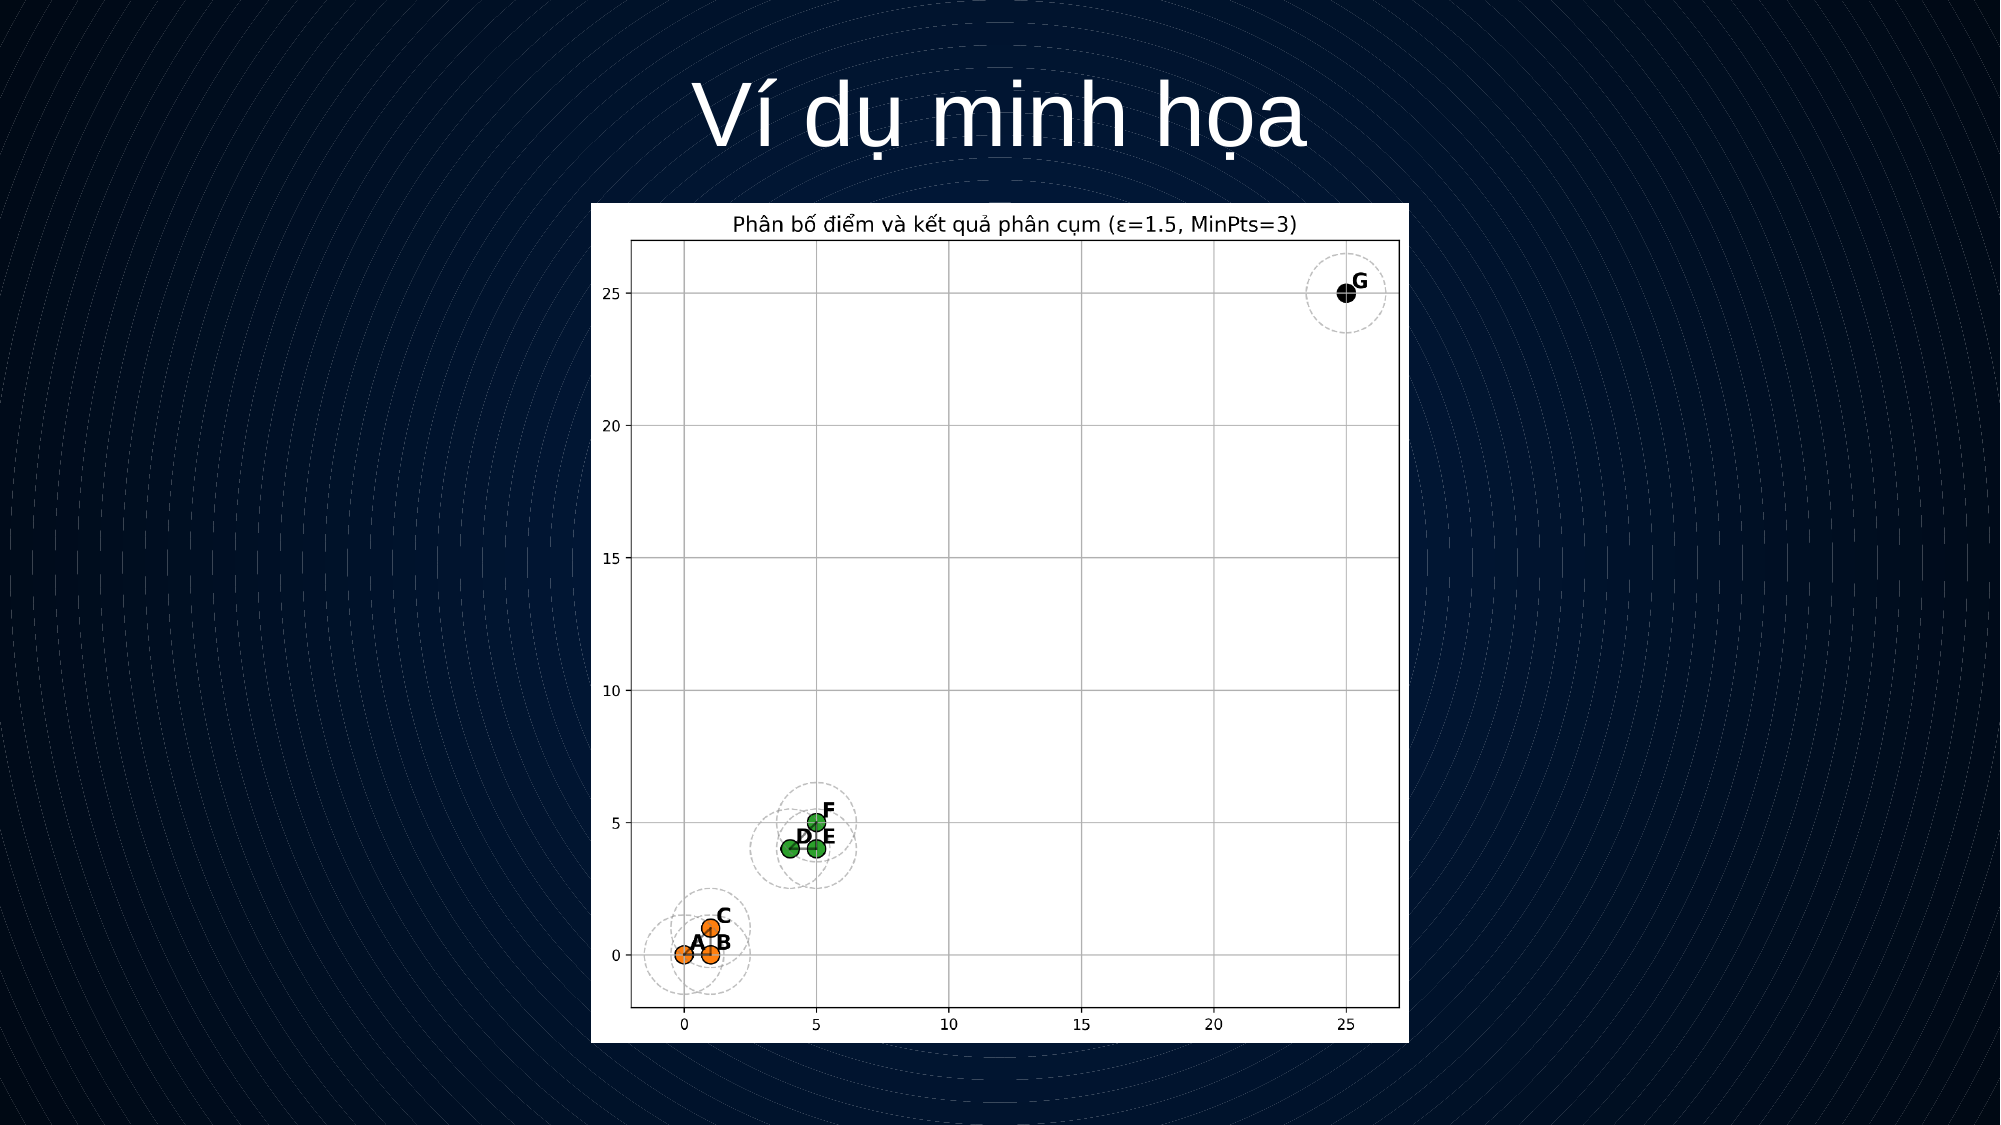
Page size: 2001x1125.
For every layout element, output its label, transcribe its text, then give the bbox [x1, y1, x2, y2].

title Ví dụ minh họa [137, 59, 1863, 176]
picture [591, 203, 1409, 1043]
